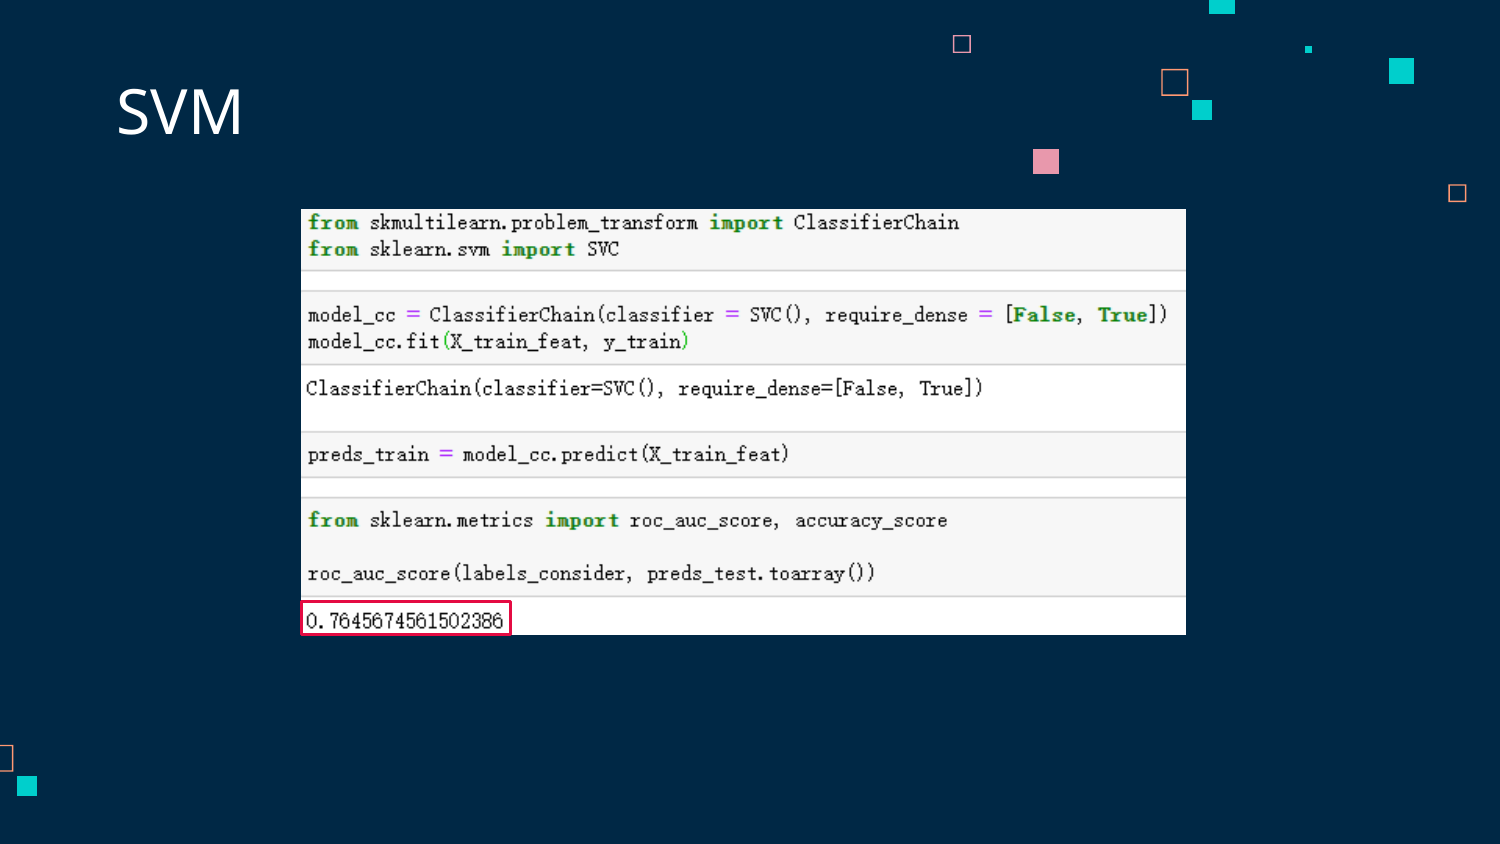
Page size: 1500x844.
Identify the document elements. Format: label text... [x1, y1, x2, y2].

title SVM [101, 67, 878, 163]
picture [300, 209, 1186, 635]
